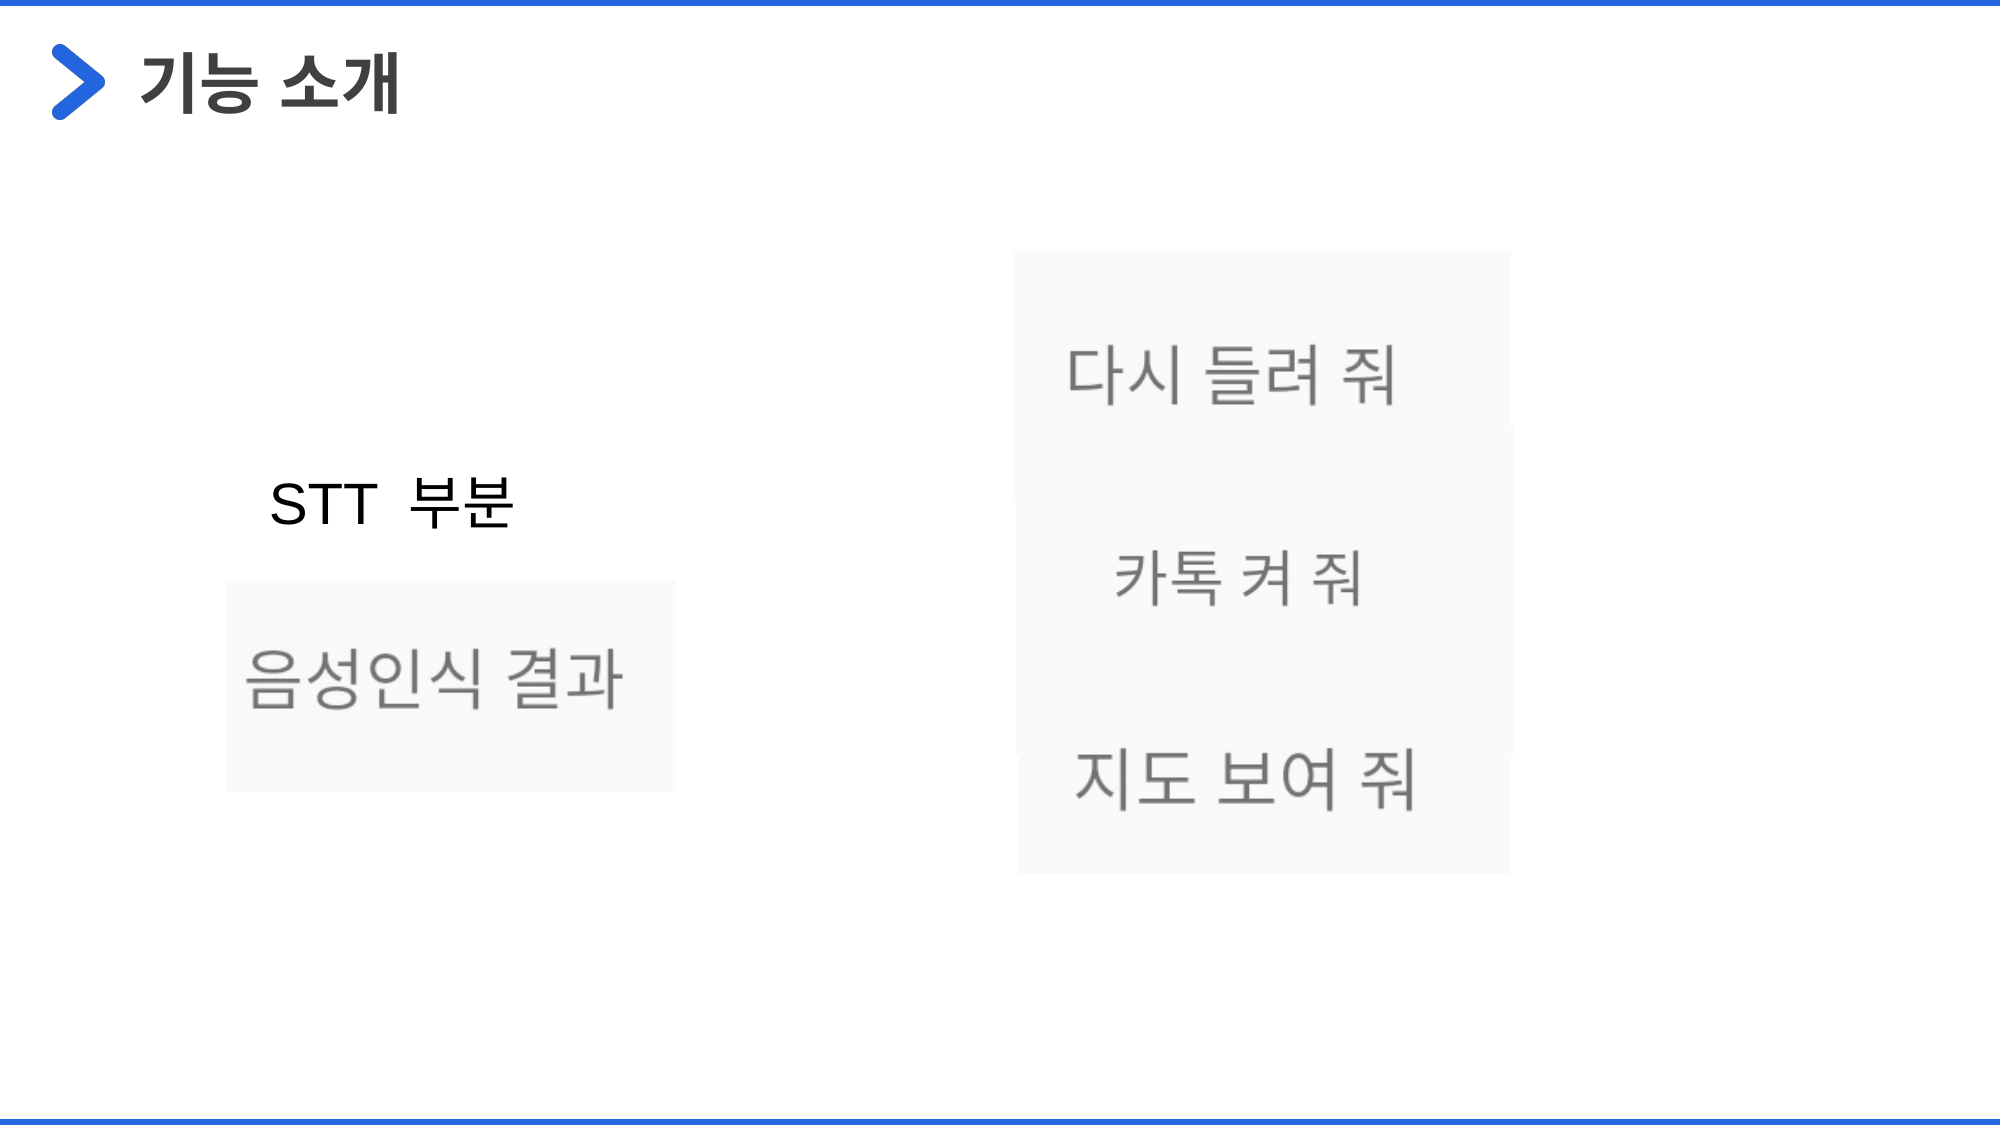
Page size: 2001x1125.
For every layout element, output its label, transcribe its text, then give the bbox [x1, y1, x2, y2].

picture [1013, 251, 1514, 874]
text_box STT 부분 [254, 458, 656, 544]
text_box 기능 소개 [123, 34, 1189, 129]
picture [52, 44, 105, 120]
picture [226, 580, 676, 792]
